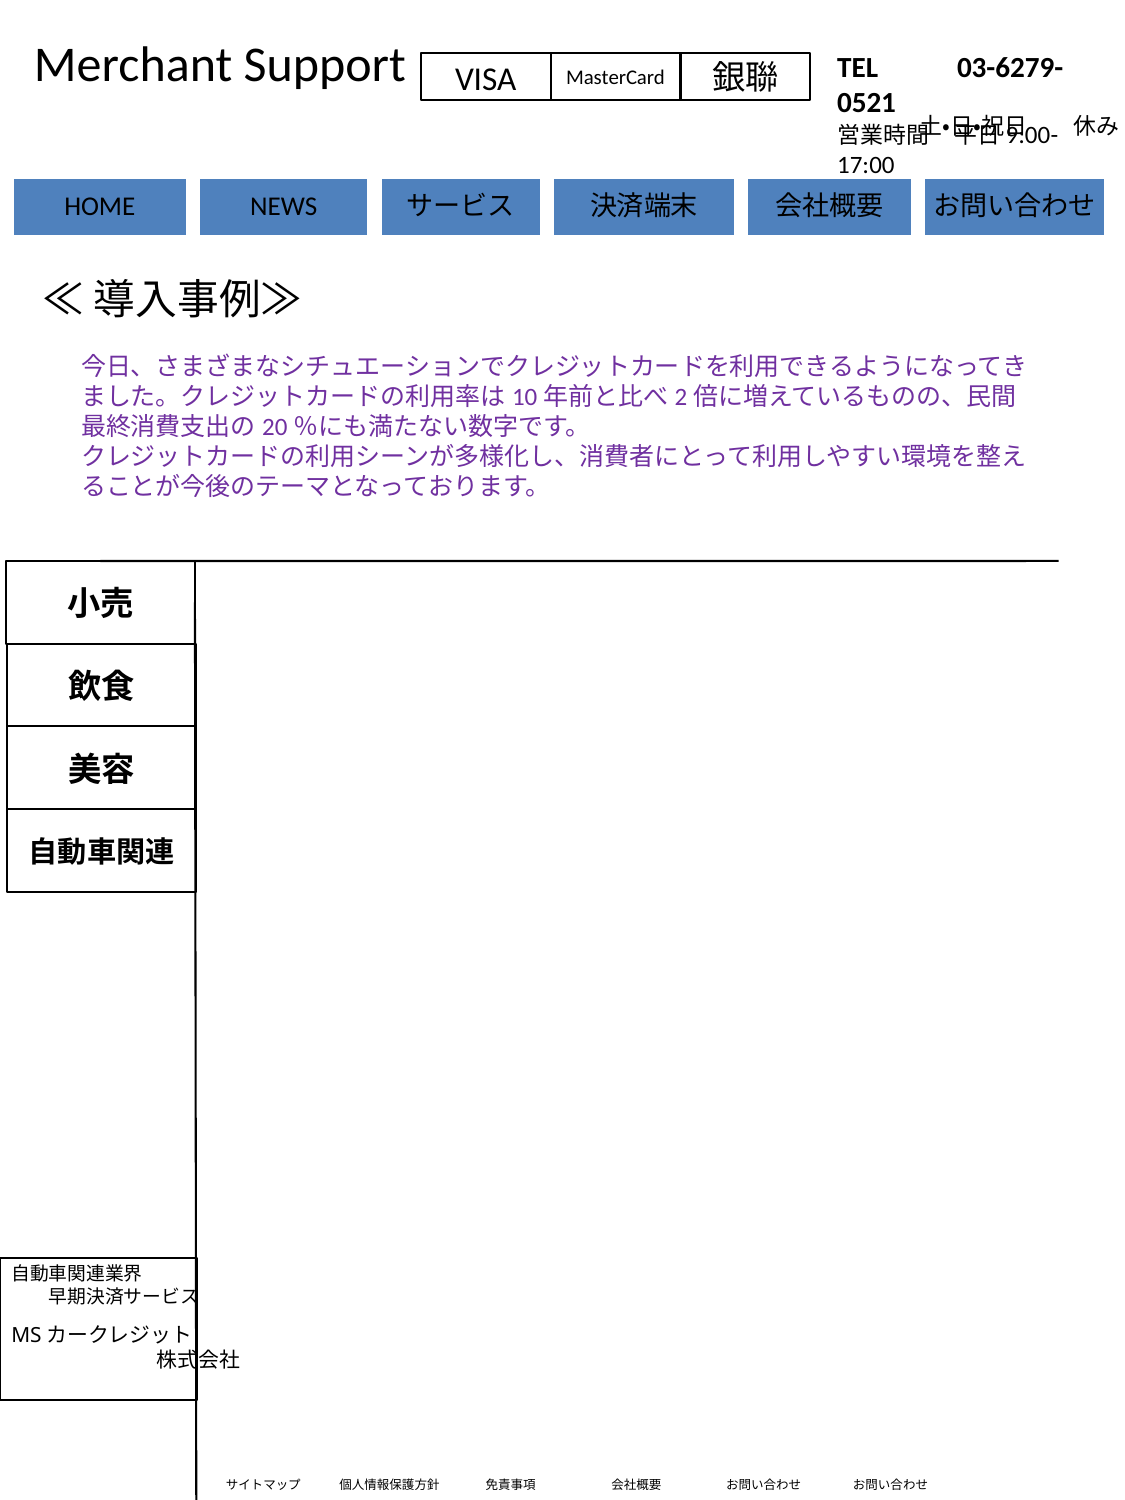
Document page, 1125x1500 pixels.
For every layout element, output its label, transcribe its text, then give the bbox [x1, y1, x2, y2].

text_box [0, 1464, 1125, 1500]
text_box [0, 1254, 374, 1400]
text_box 小売 [4, 559, 197, 646]
text_box 美容 [5, 724, 189, 807]
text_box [11, 170, 1107, 243]
text_box 今日、さまざまなシチュエーションでクレジットカードを利用できるようになってきました。クレジットカードの利用率は10年前と比べ2倍に増えているものの、民間最終消費支出の20％にも満たない数字です。 クレジットカードの利用シーンが多様化し、消費者にとって利用しやすい環境を整えることが今後のテーマとなっております。 [64, 311, 1049, 539]
text_box 飲食 [5, 642, 189, 724]
text_box ≪導入事例≫ [27, 265, 318, 331]
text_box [420, 41, 1125, 153]
text_box Merchant Support [19, 24, 480, 100]
text_box 自動車関連 [5, 807, 189, 894]
